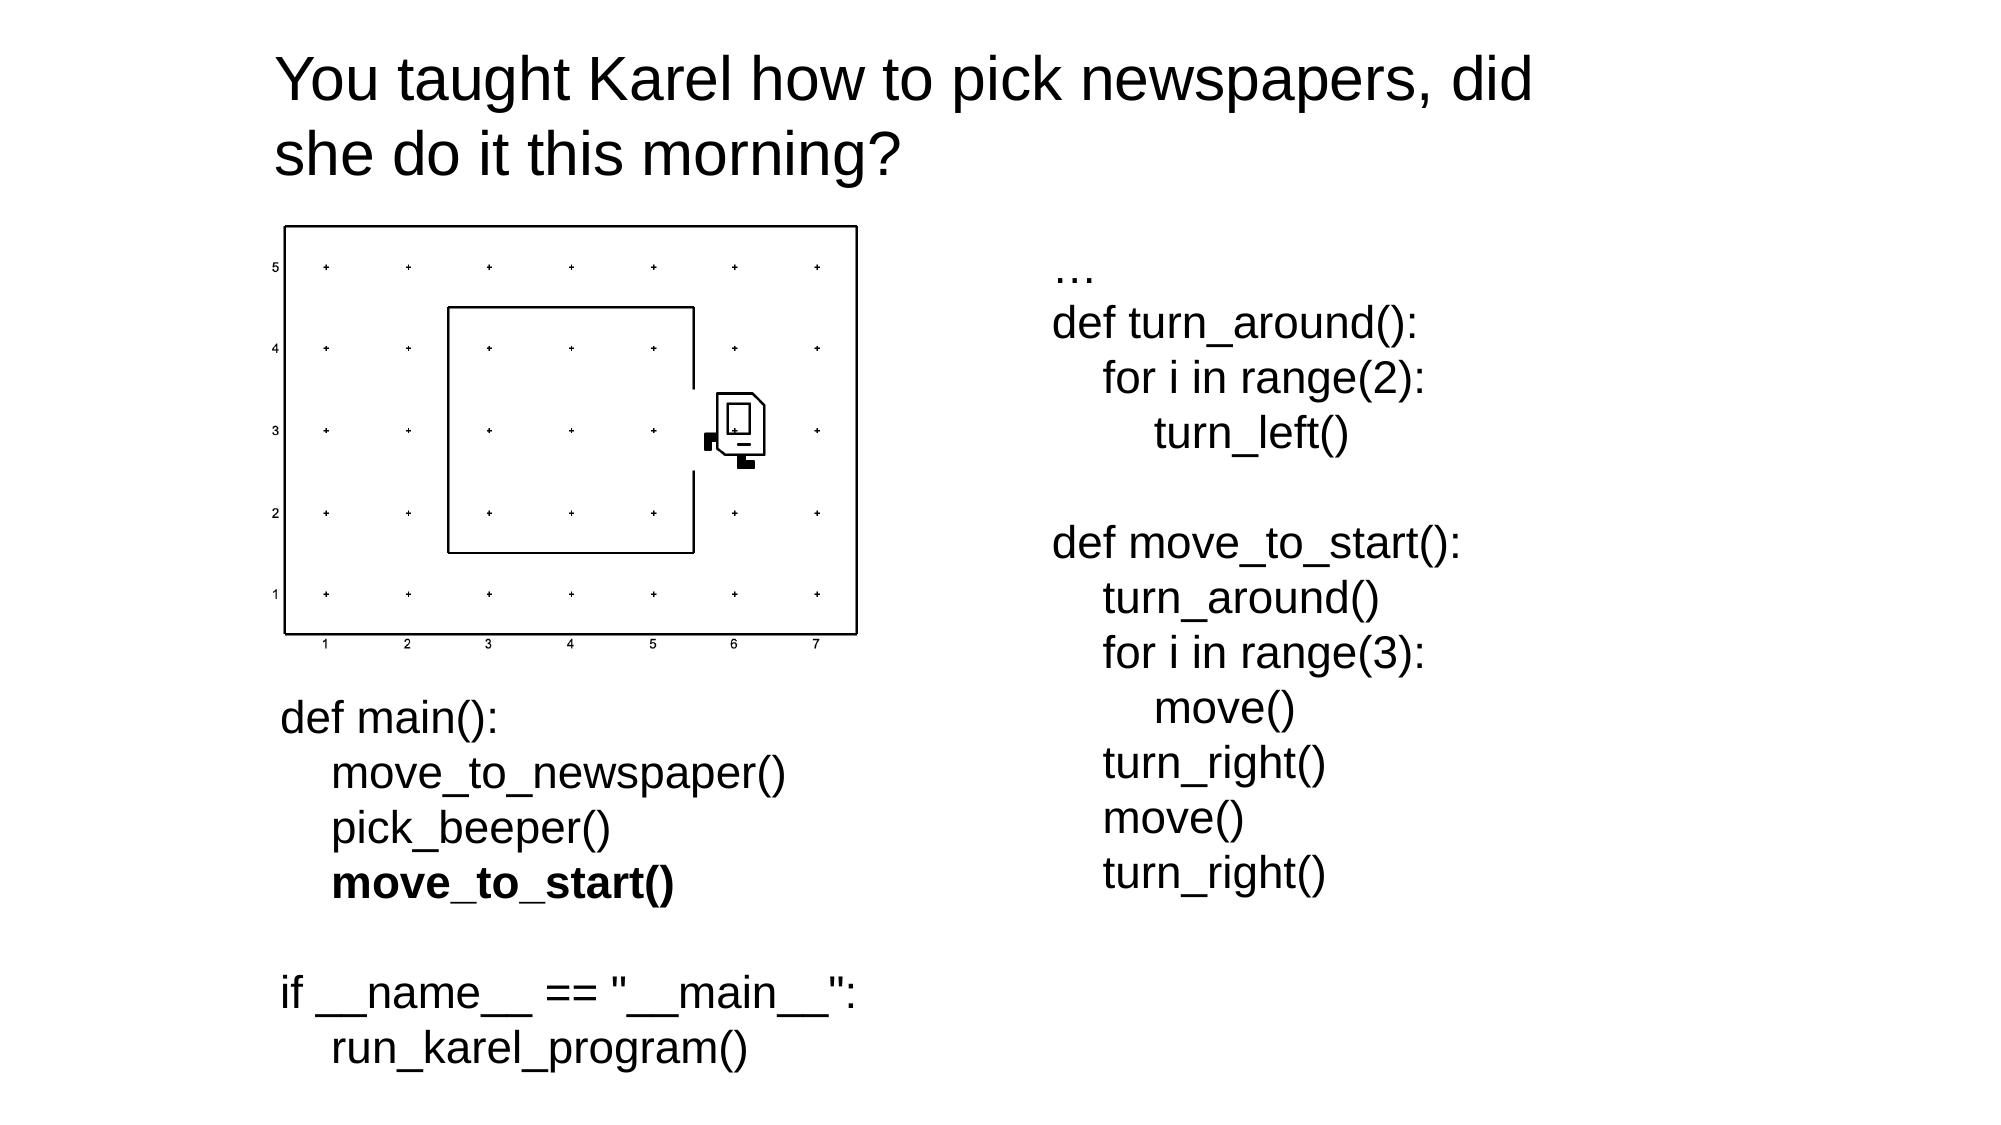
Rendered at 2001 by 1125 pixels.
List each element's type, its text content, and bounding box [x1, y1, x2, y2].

text_box def main(): move_to_newspaper() pick_beeper() move_to_start() if __name__ == "__main__": run_karel_program() [280, 687, 970, 1073]
text_box … def turn_around(): for i in range(2): turn_left() def move_to_start(): turn_around() for i in range(3): move() turn_right() move() turn_right() [1051, 238, 1699, 898]
picture [267, 210, 869, 656]
text_box You taught Karel how to pick newspapers, did she do it this morning? [274, 37, 1651, 188]
